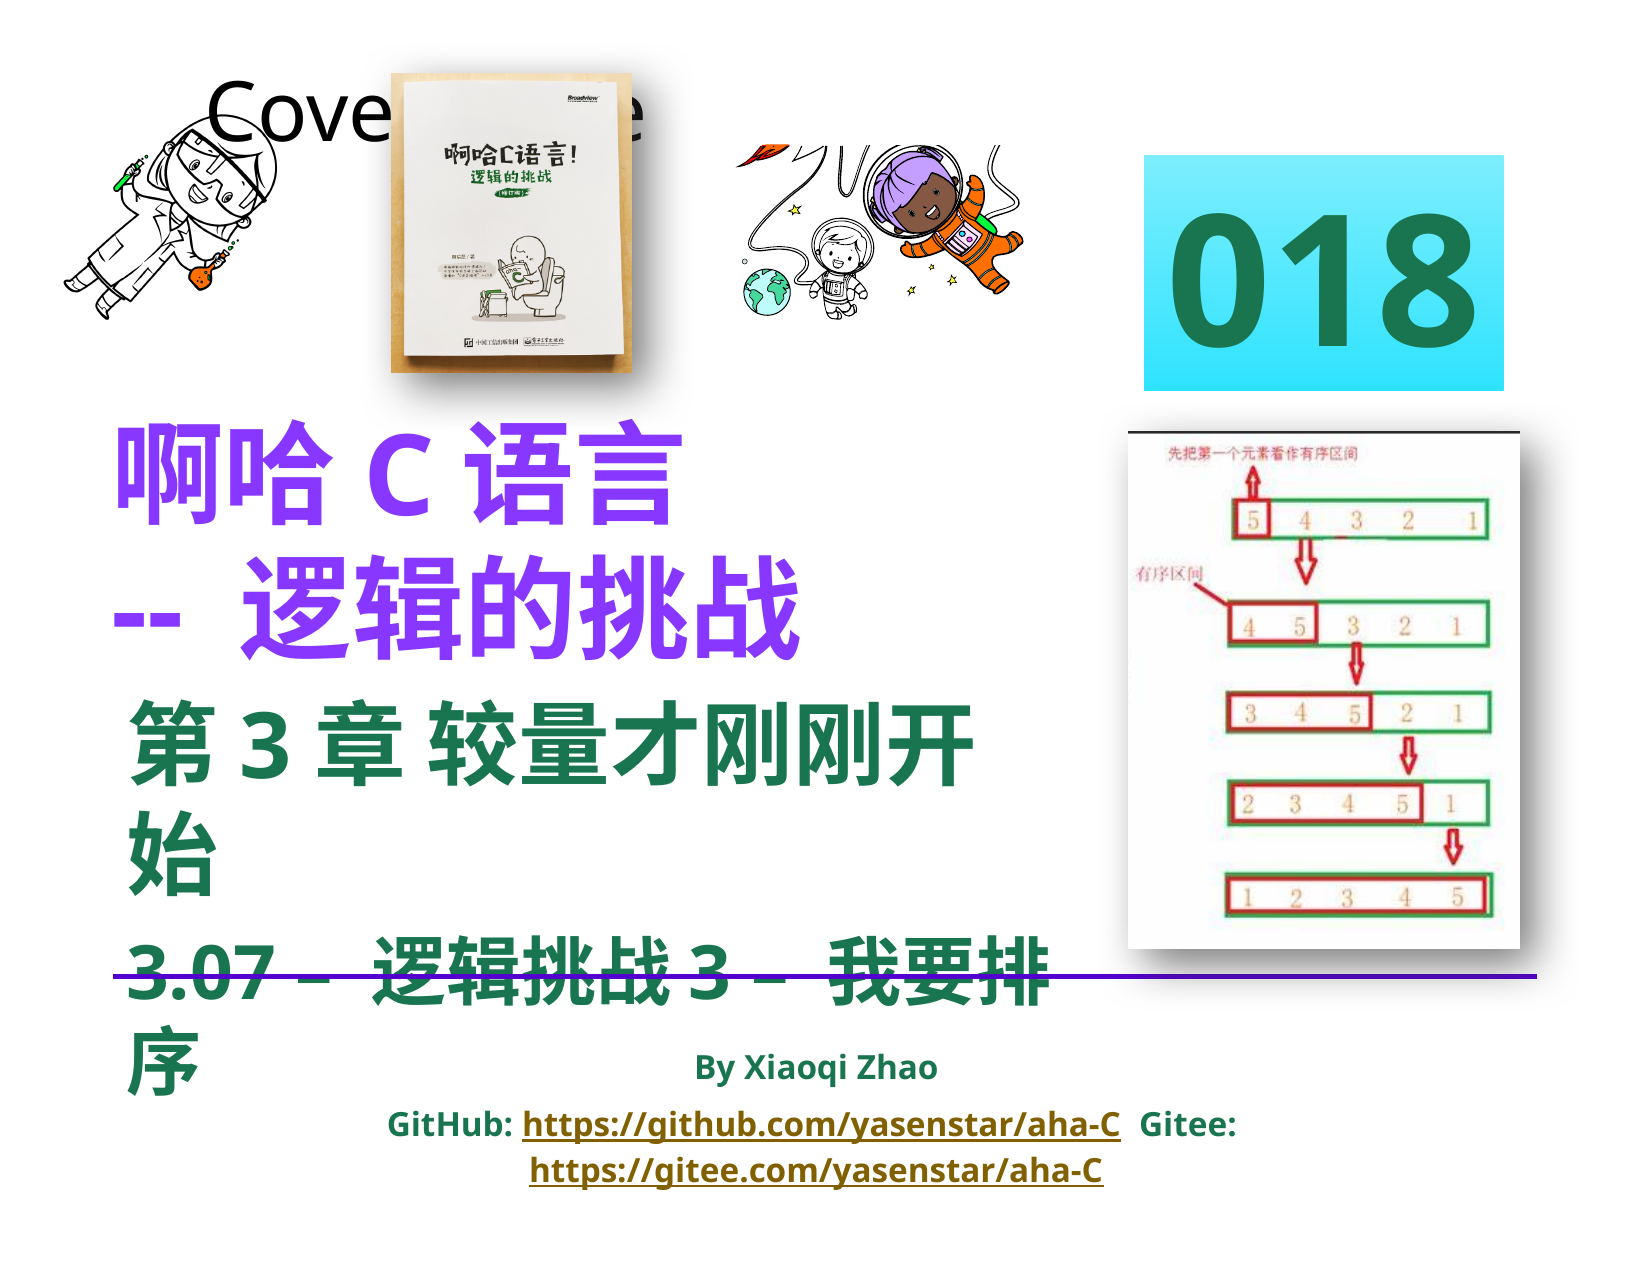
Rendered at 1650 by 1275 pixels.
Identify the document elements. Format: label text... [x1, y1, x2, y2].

picture [391, 73, 632, 373]
text_box 啊哈C语言 -- 逻辑的挑战 [111, 402, 1494, 680]
picture [1128, 431, 1520, 950]
picture [28, 73, 321, 366]
text_box 018 [1144, 155, 1504, 391]
title Cover page [27, 62, 405, 310]
title Cover page [649, 62, 825, 310]
text_box 第3章 较量才刚刚开始 3.07 – 逻辑挑战3 – 我要排序 [111, 679, 1082, 915]
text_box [735, 144, 1024, 320]
text_box By Xiaoqi Zhao GitHub: https://github.com/yasenstar/aha-C Gitee: https://gitee.com/yasenstar/aha-C [113, 1038, 1520, 1159]
